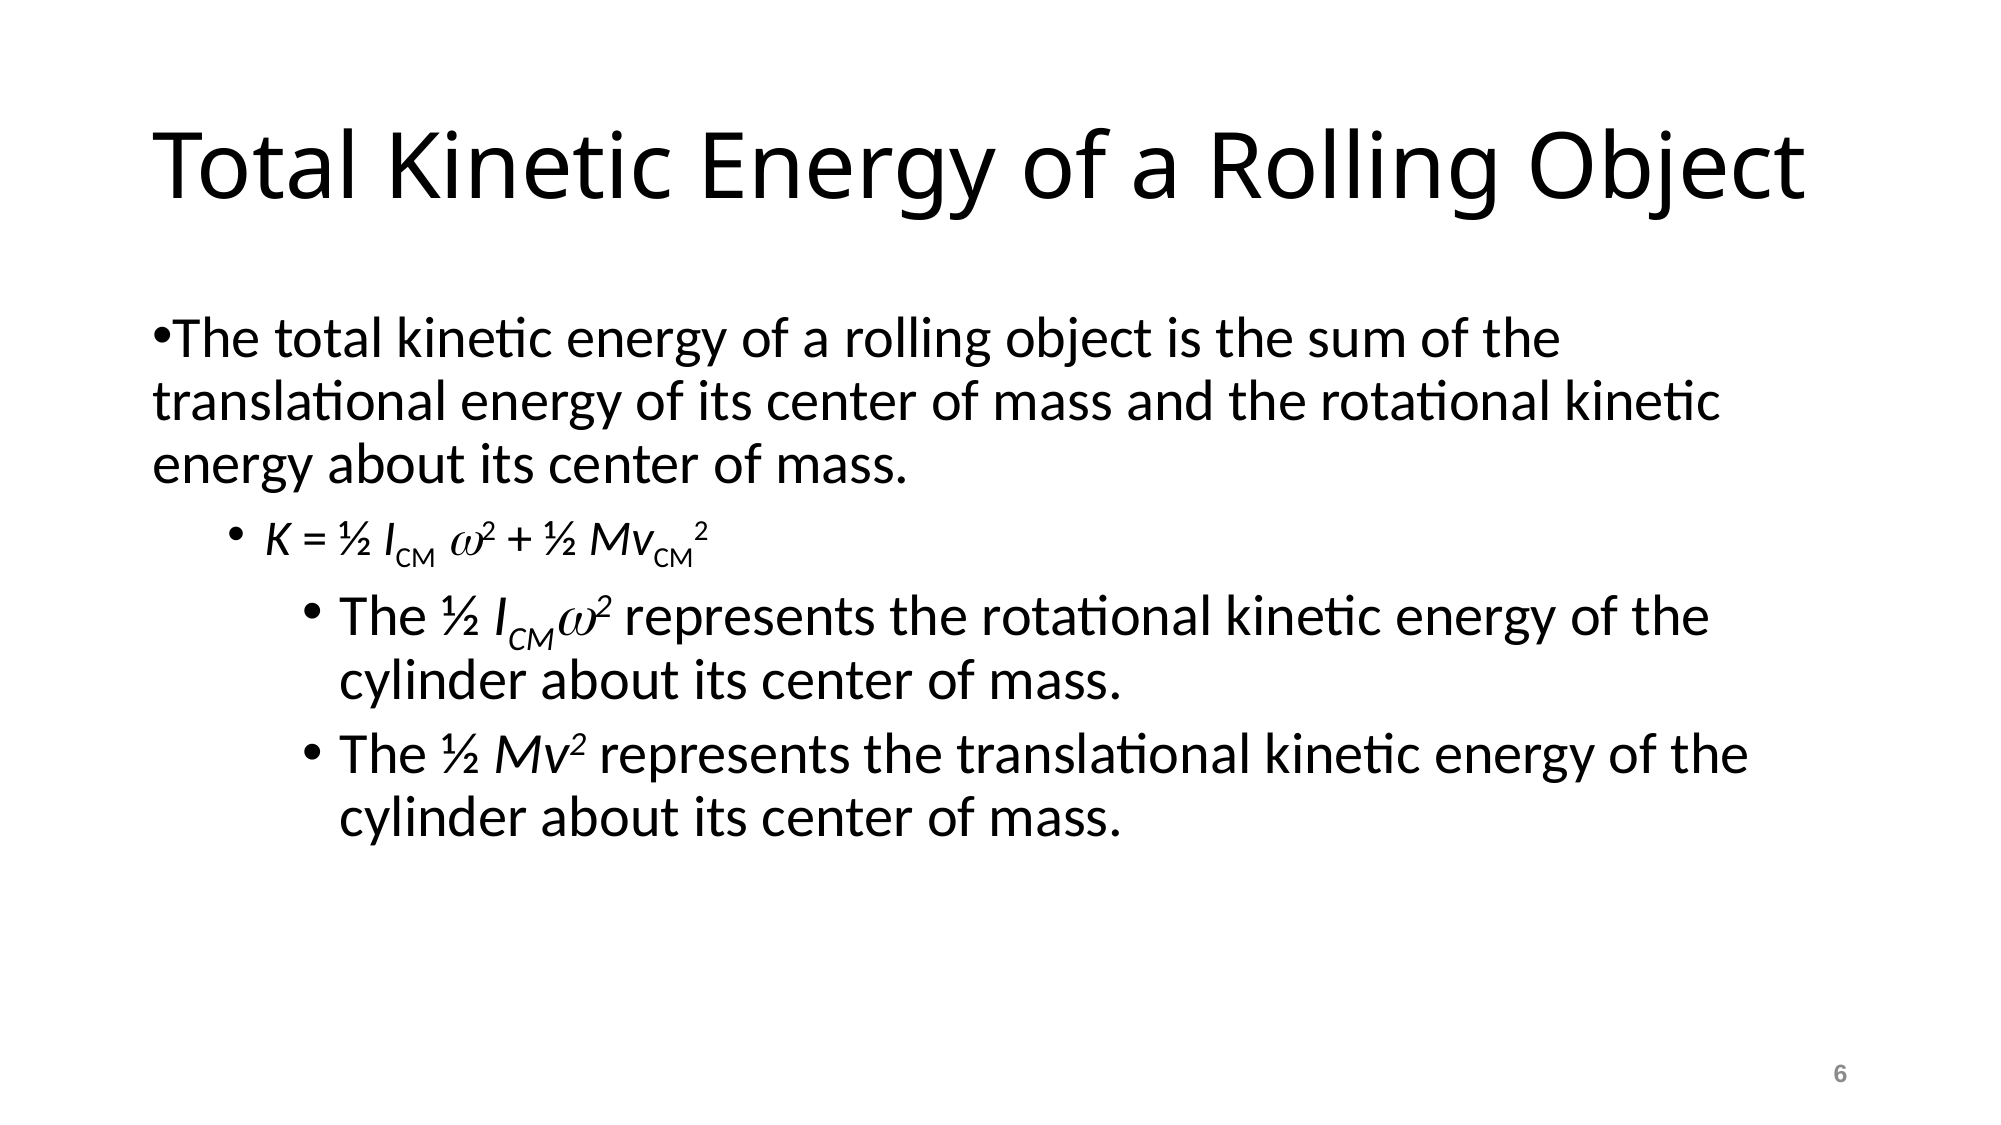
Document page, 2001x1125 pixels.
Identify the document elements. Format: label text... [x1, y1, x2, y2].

slide_number 6 [1412, 1042, 1863, 1103]
list The total kinetic energy of a rolling object is the sum of the translational energy of its center of mass and the rotational kinetic energy about its center of mass. K = ½ ICM w2 + ½ MvCM2 The ½ ICMw2 represents the rotational kinetic energy of the cylinder about its center of mass. The ½ Mv2 represents the translational kinetic energy of the cylinder about its center of mass. [137, 299, 1863, 1014]
title Total Kinetic Energy of a Rolling Object [137, 59, 1863, 278]
